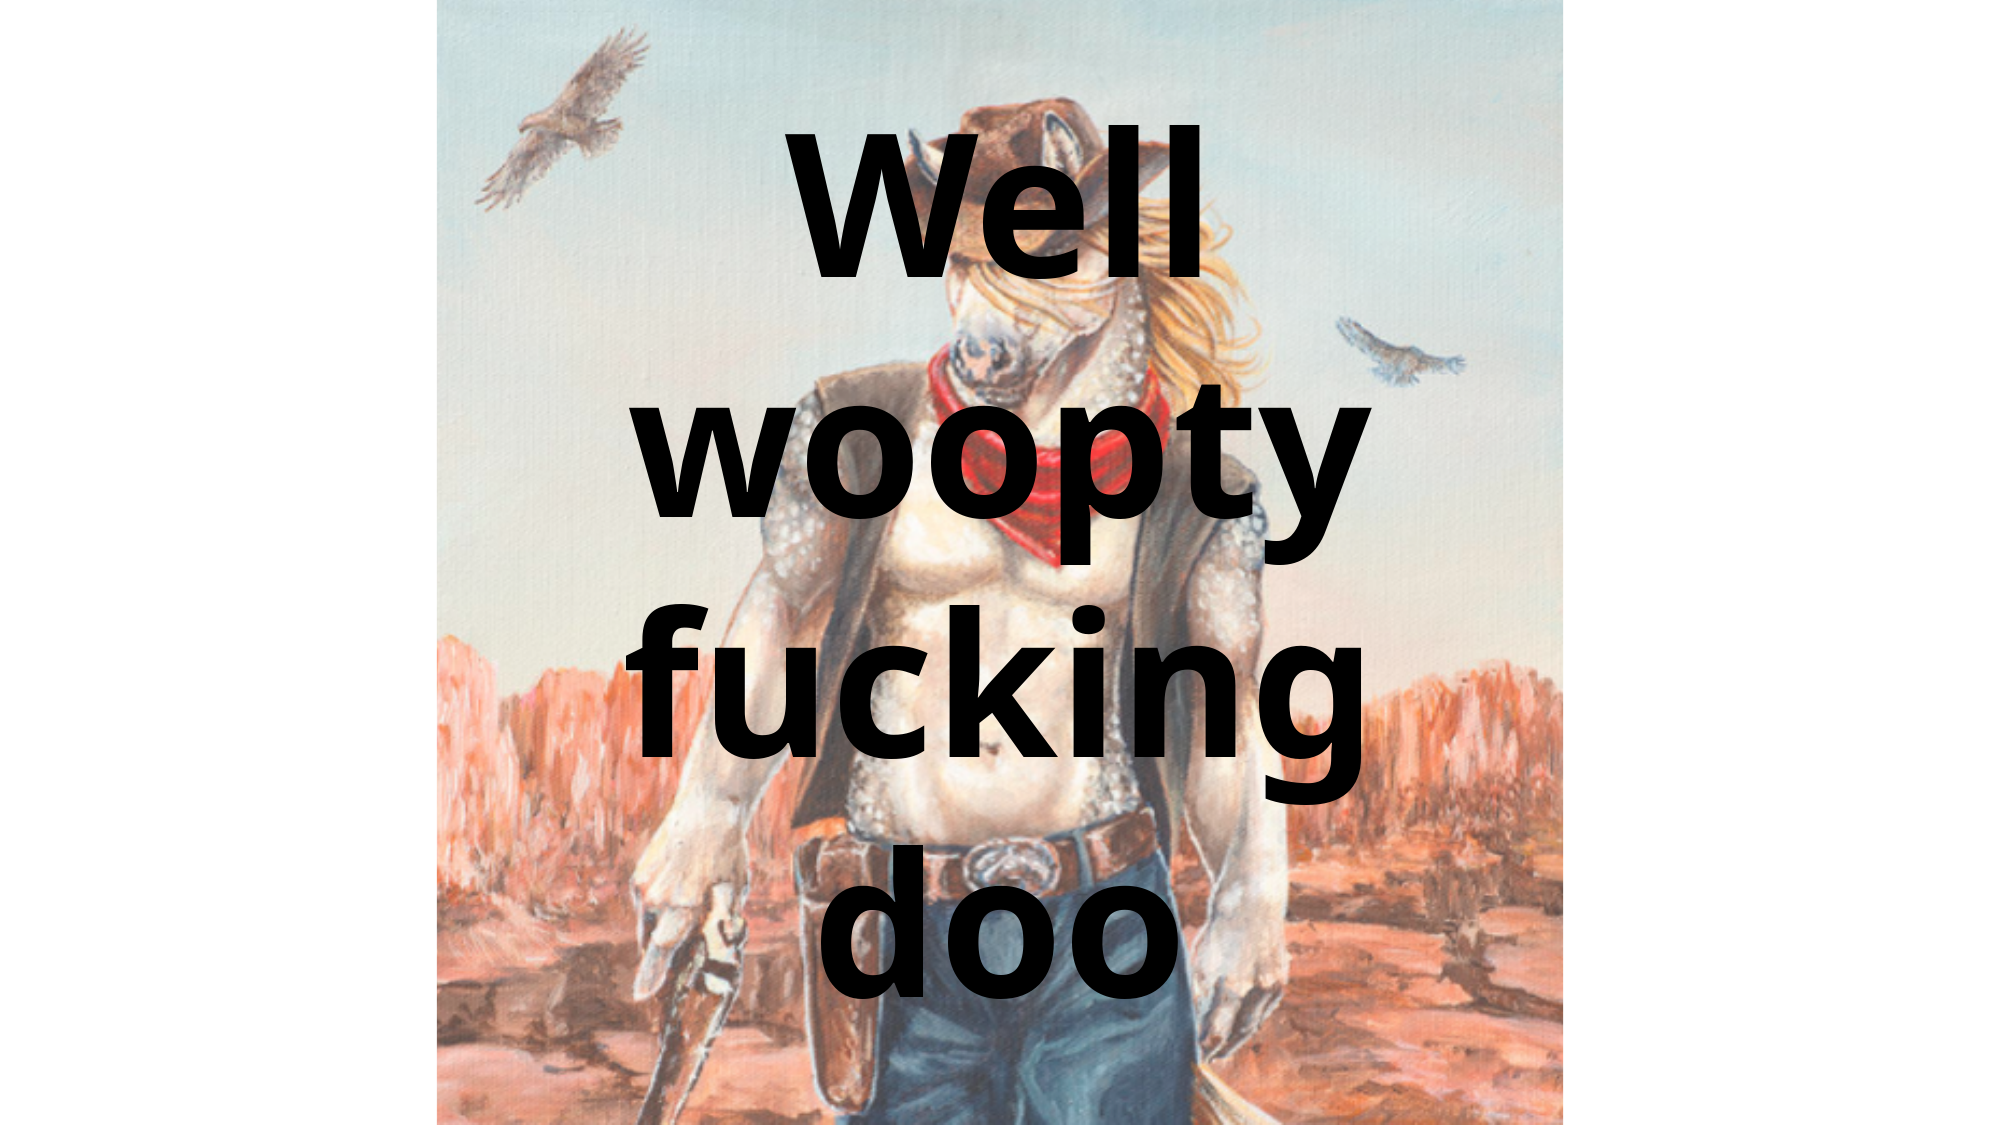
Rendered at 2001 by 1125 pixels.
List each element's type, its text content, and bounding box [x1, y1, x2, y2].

text_box Well woopty fucking doo [597, 69, 1403, 1045]
text_box [436, 0, 1564, 1125]
